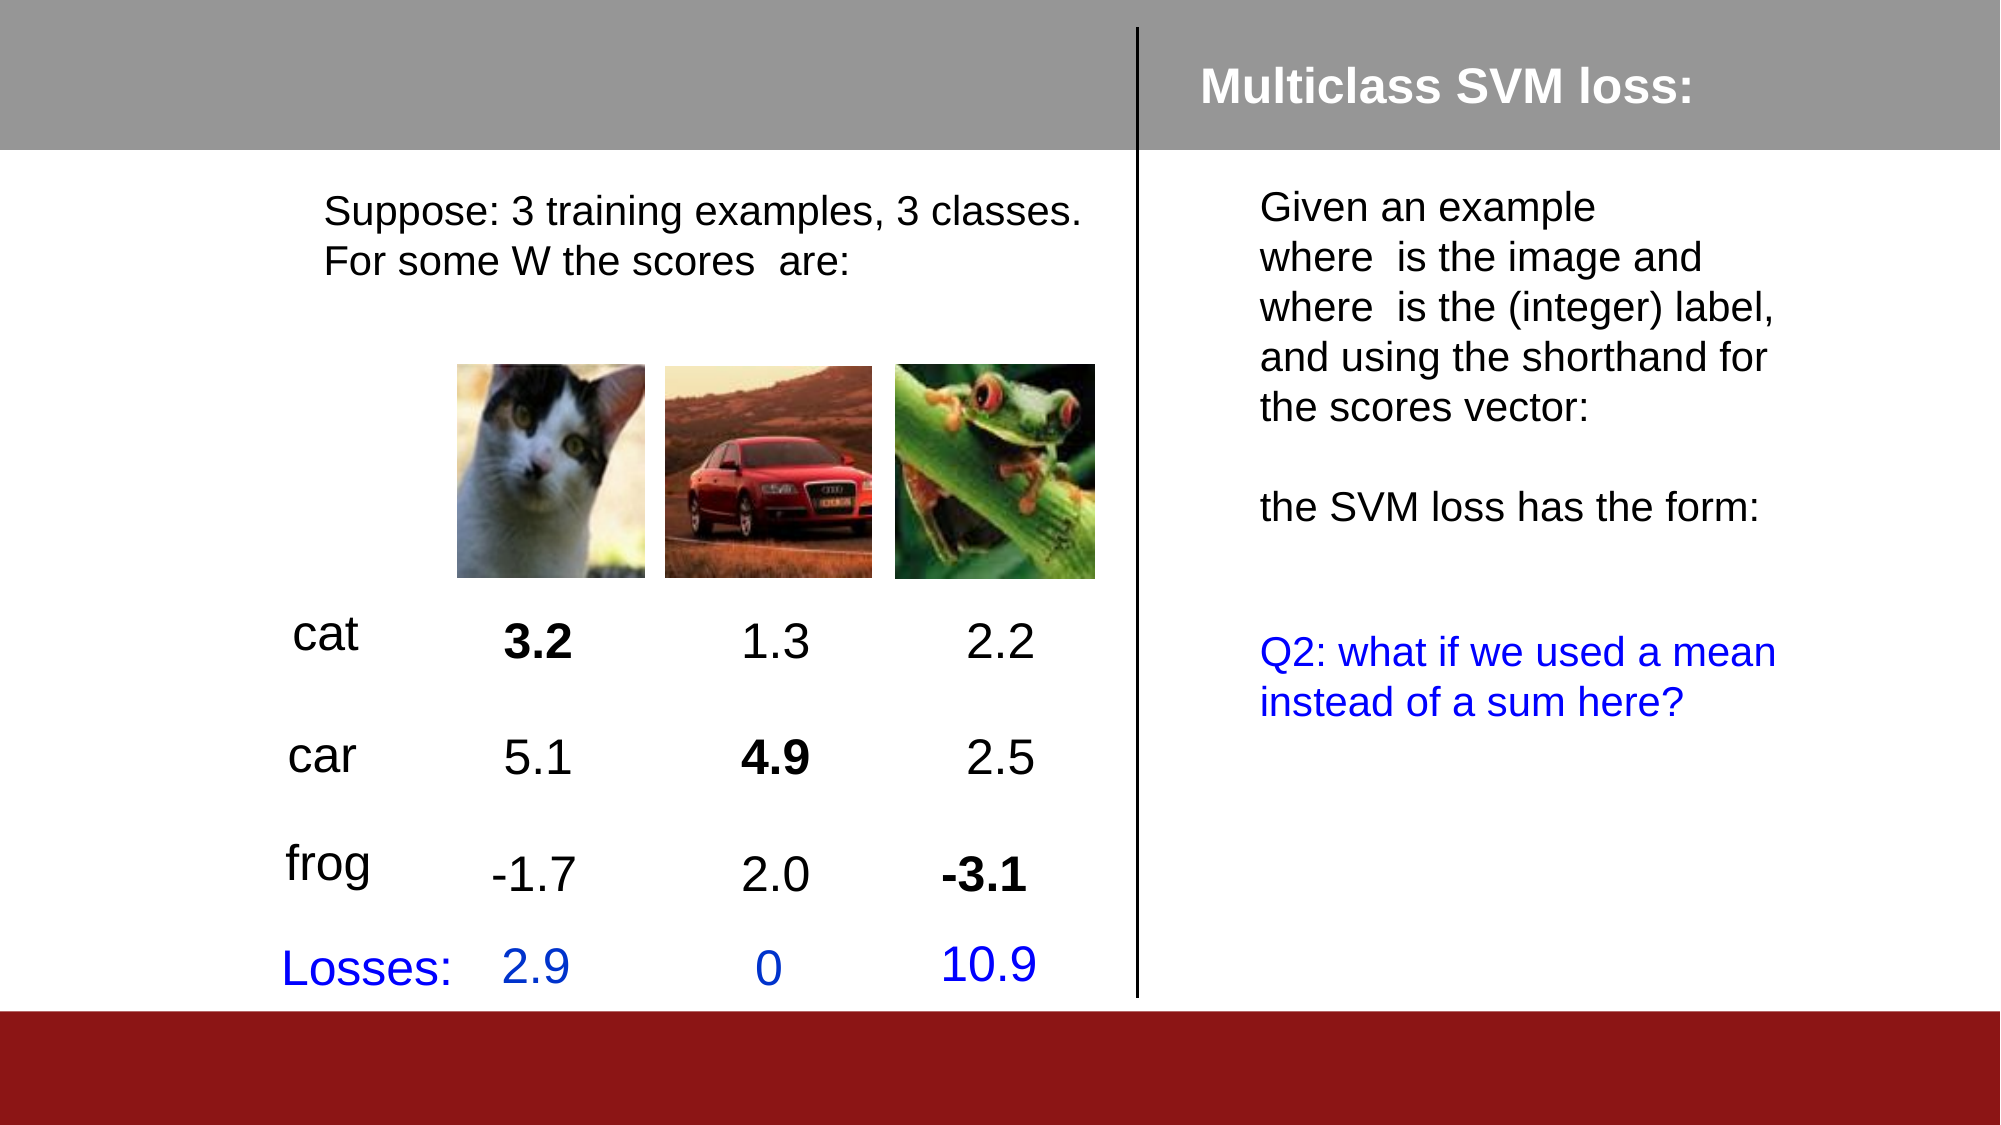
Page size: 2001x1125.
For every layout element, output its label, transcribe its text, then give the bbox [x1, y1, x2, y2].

text_box Losses: [266, 920, 473, 998]
text_box 4.9 [725, 709, 925, 788]
text_box 2.5 [950, 709, 1134, 788]
text_box cat [277, 585, 493, 646]
text_box 2.0 [725, 826, 925, 905]
text_box car [272, 707, 489, 768]
picture [664, 366, 872, 578]
text_box 0 [726, 920, 838, 1007]
text_box -3.1 [925, 826, 1125, 905]
text_box -1.7 [475, 826, 675, 905]
picture [895, 363, 1095, 579]
text_box 2.2 [950, 593, 1134, 671]
picture [457, 363, 645, 578]
text_box 1.3 [725, 593, 925, 671]
text_box 2.5 [1146, 709, 1150, 788]
text_box 2.9 [486, 918, 630, 1005]
text_box 5.1 [488, 709, 688, 788]
text_box Multiclass SVM loss: [1185, 38, 1714, 142]
text_box 3.2 [488, 593, 688, 671]
text_box frog [270, 815, 487, 876]
text_box 10.9 [911, 916, 1067, 1003]
text_box 2.2 [1146, 593, 1150, 671]
